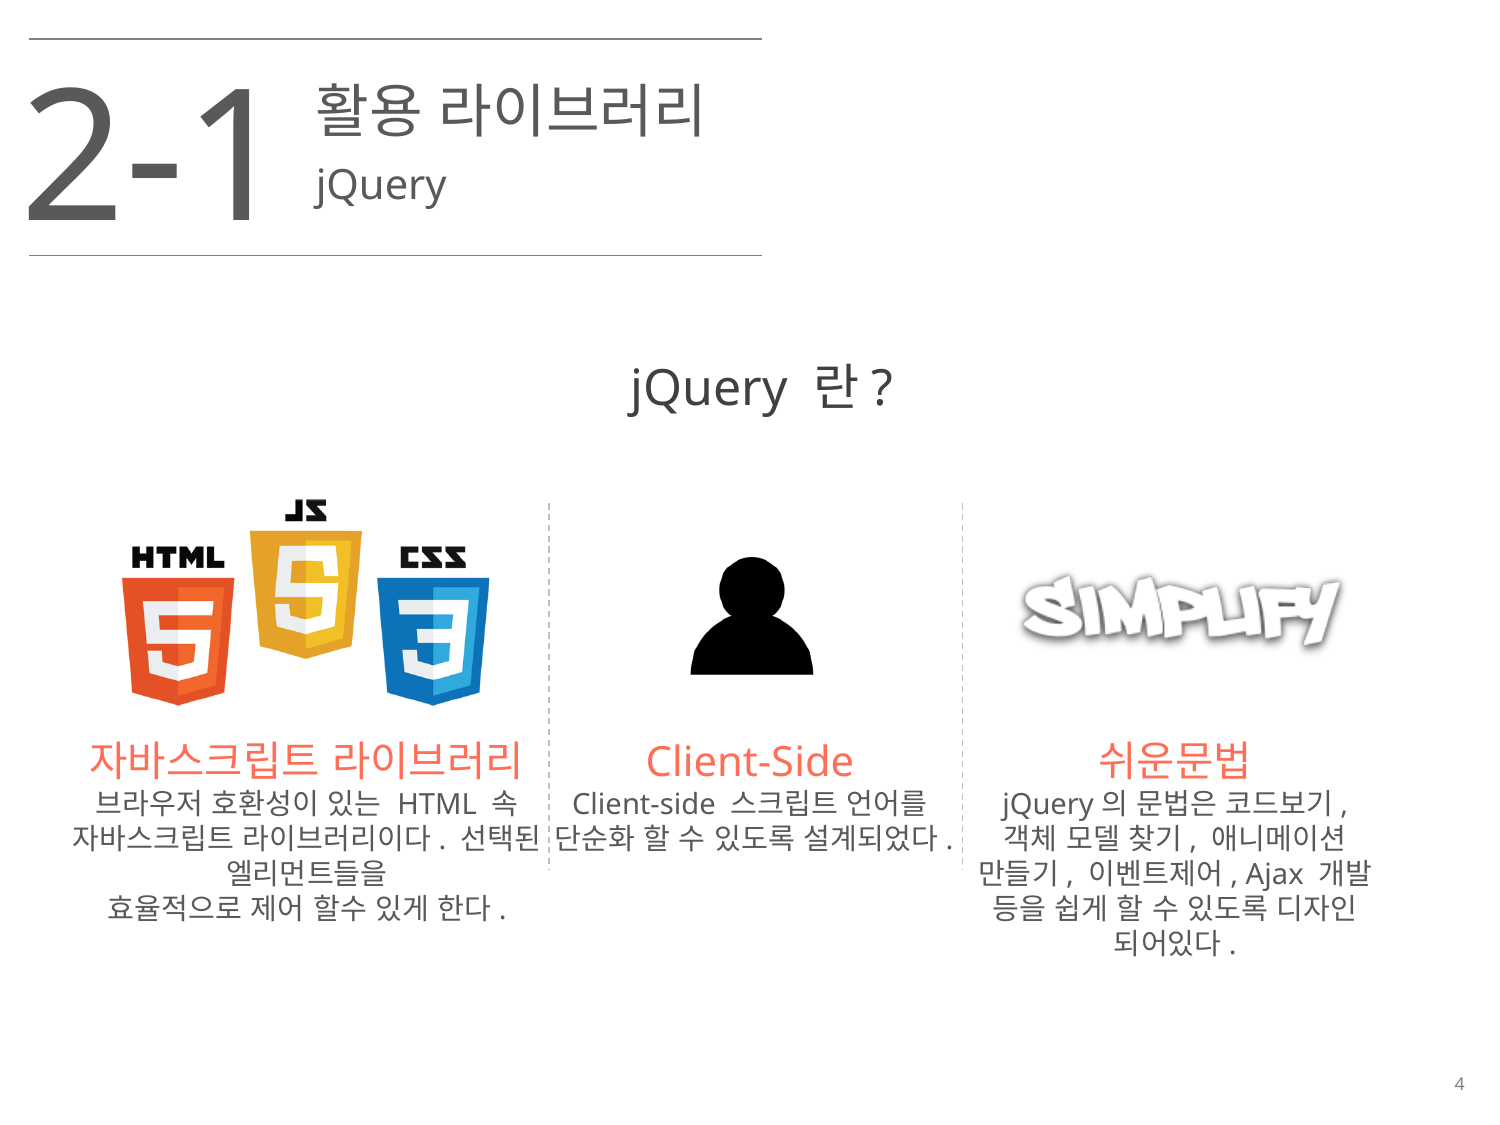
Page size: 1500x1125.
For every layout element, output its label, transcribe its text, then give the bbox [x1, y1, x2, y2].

text_box 자바스크립트 라이브러리 브라우저 호환성이 있는 HTML 속 자바스크립트 라이브러리이다. 선택된 엘리먼트들을 효율적으로 제어 할수 있게 한다. [53, 727, 561, 933]
picture [678, 550, 826, 681]
picture [986, 410, 1377, 799]
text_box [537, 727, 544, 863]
text_box Client-Side Client-side 스크립트 언어를 단순화 할 수 있도록 설계되었다. [554, 727, 958, 863]
picture [111, 491, 499, 719]
text_box jQuery [384, 165, 987, 216]
text_box 2-1 [5, 29, 384, 485]
text_box jQuery 란? [478, 348, 1046, 424]
text_box 활용 라이브러리 [384, 66, 975, 152]
text_box 쉬운문법 jQuery의 문법은 코드보기, 객체 모델 찾기, 애니메이션 만들기, 이벤트제어, Ajax 개발 등을 쉽게 할 수 있도록 디자인 되어있다. [962, 727, 1388, 968]
